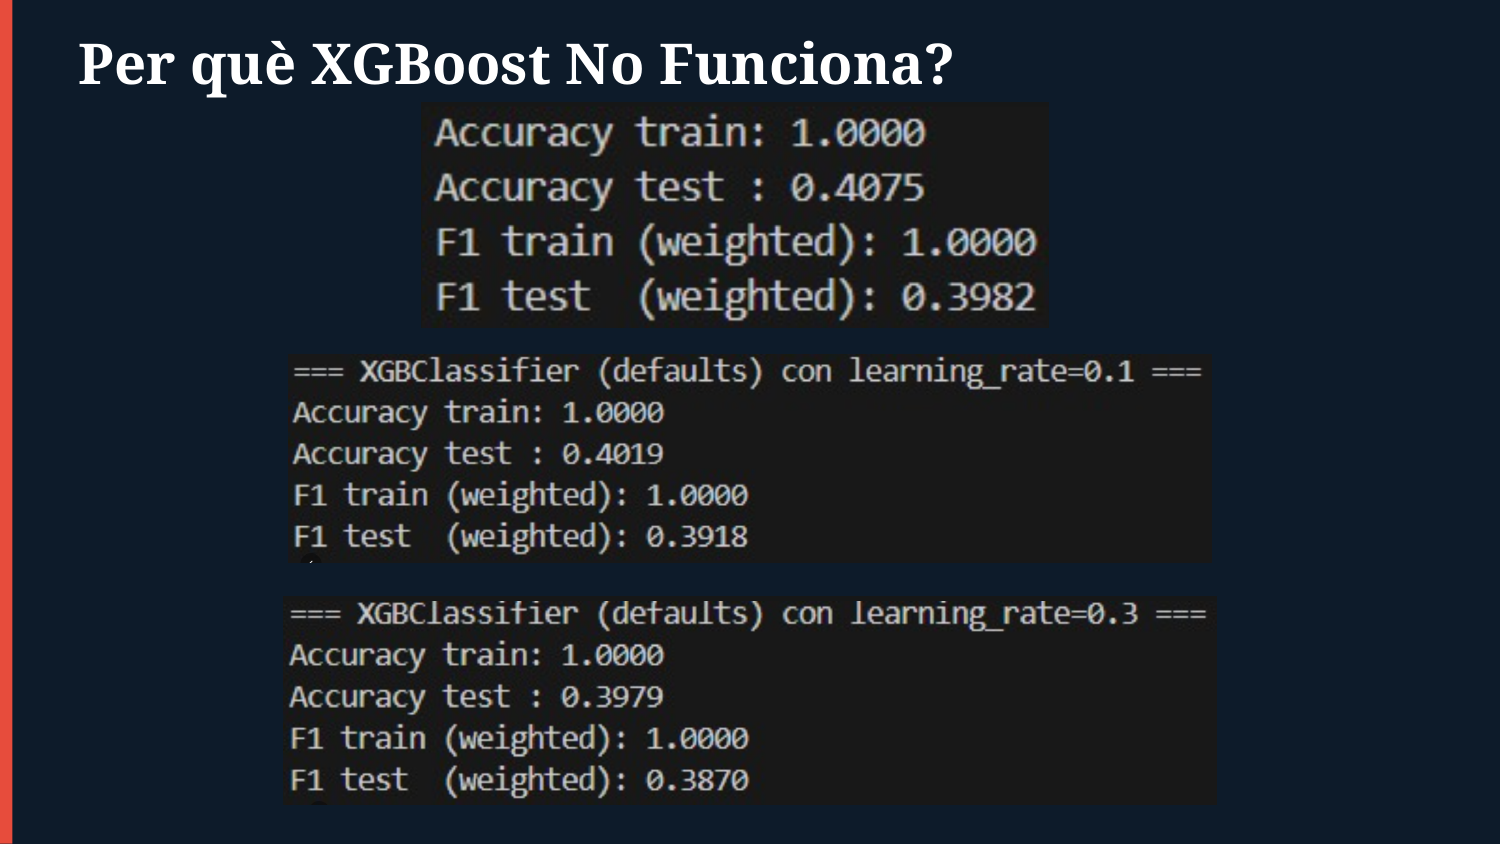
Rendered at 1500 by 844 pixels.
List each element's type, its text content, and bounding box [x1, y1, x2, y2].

picture [288, 354, 1212, 563]
text_box Per què XGBoost No Funciona? [78, 39, 995, 96]
picture [283, 596, 1217, 805]
text_box [0, 0, 13, 844]
picture [421, 102, 1049, 328]
